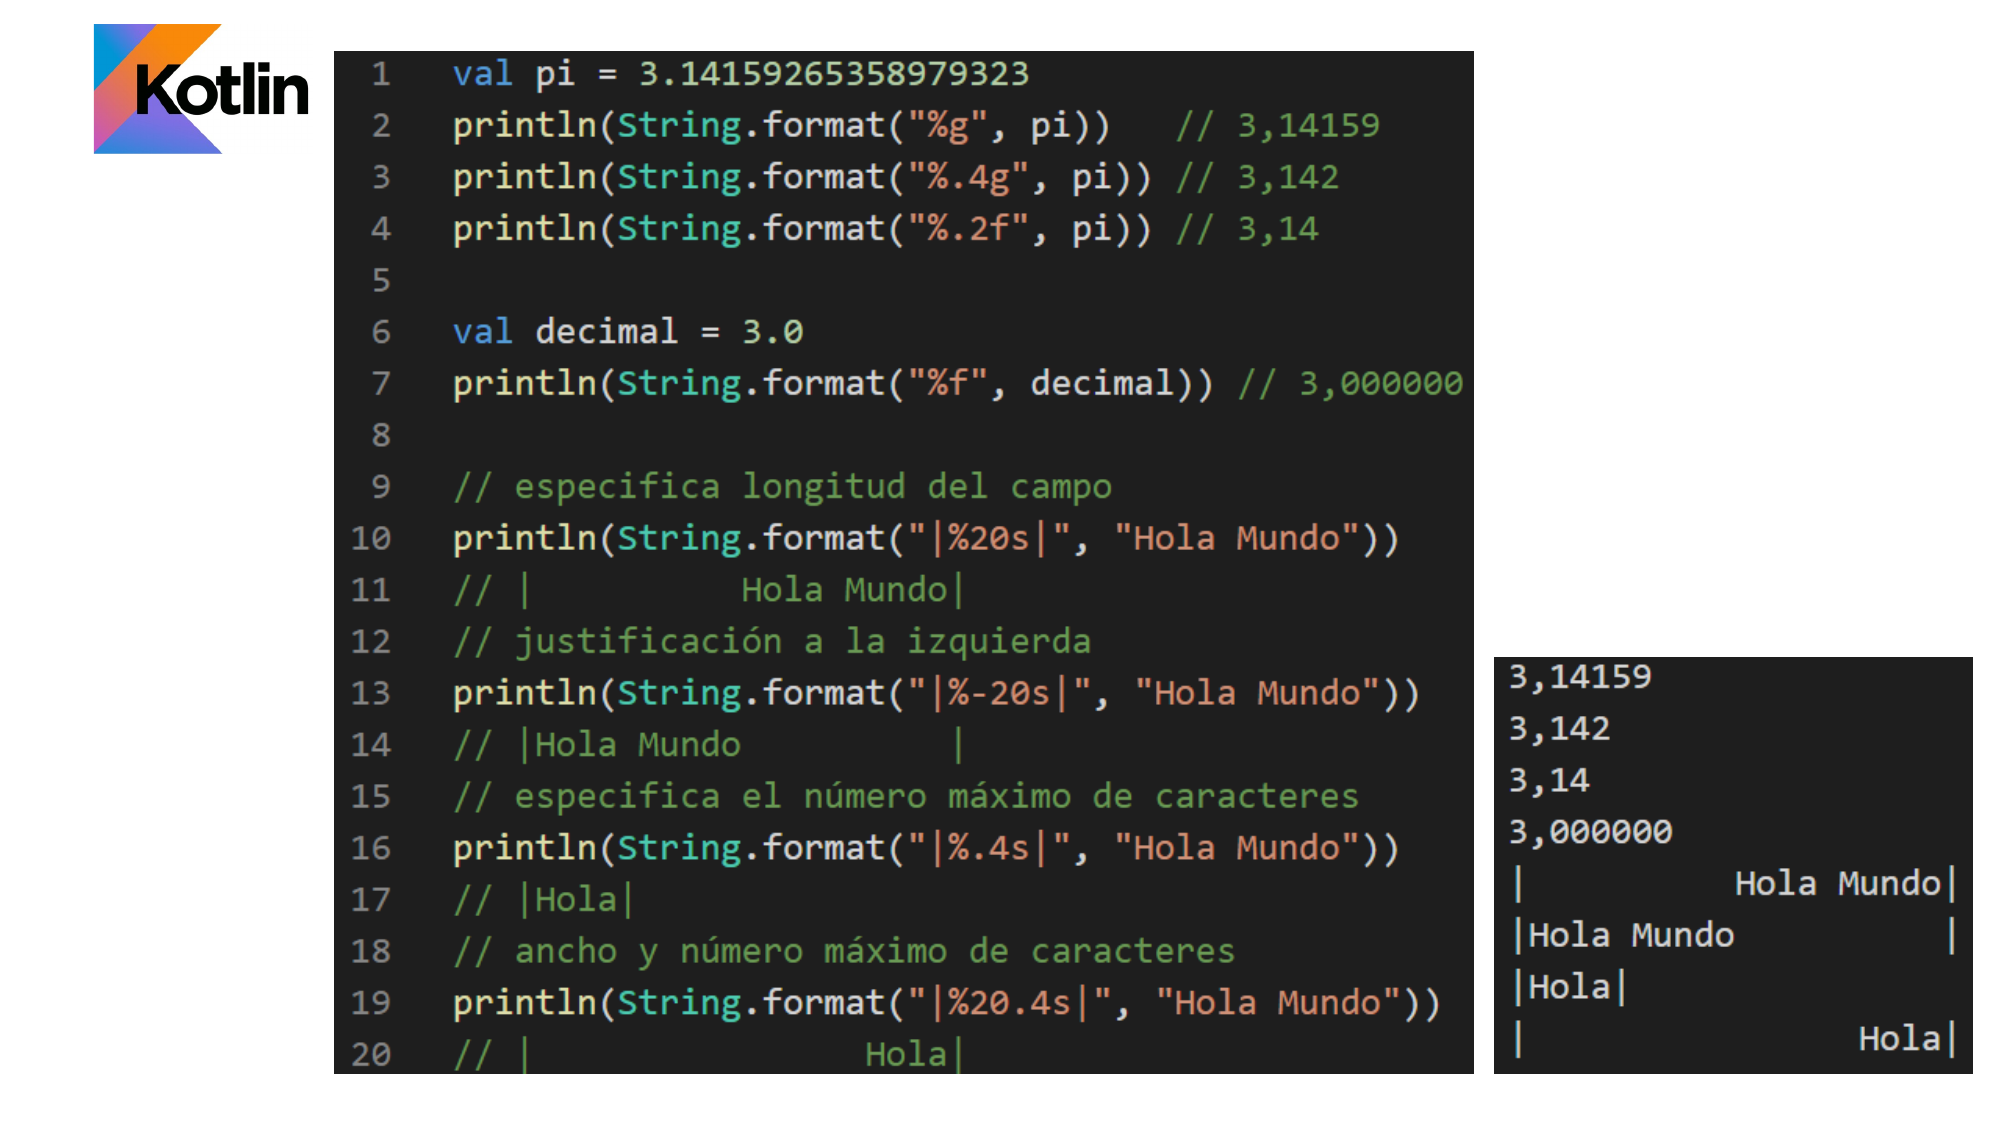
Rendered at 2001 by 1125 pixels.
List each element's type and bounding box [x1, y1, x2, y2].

picture [93, 24, 313, 154]
picture [334, 51, 1474, 1074]
picture [1494, 657, 1973, 1074]
